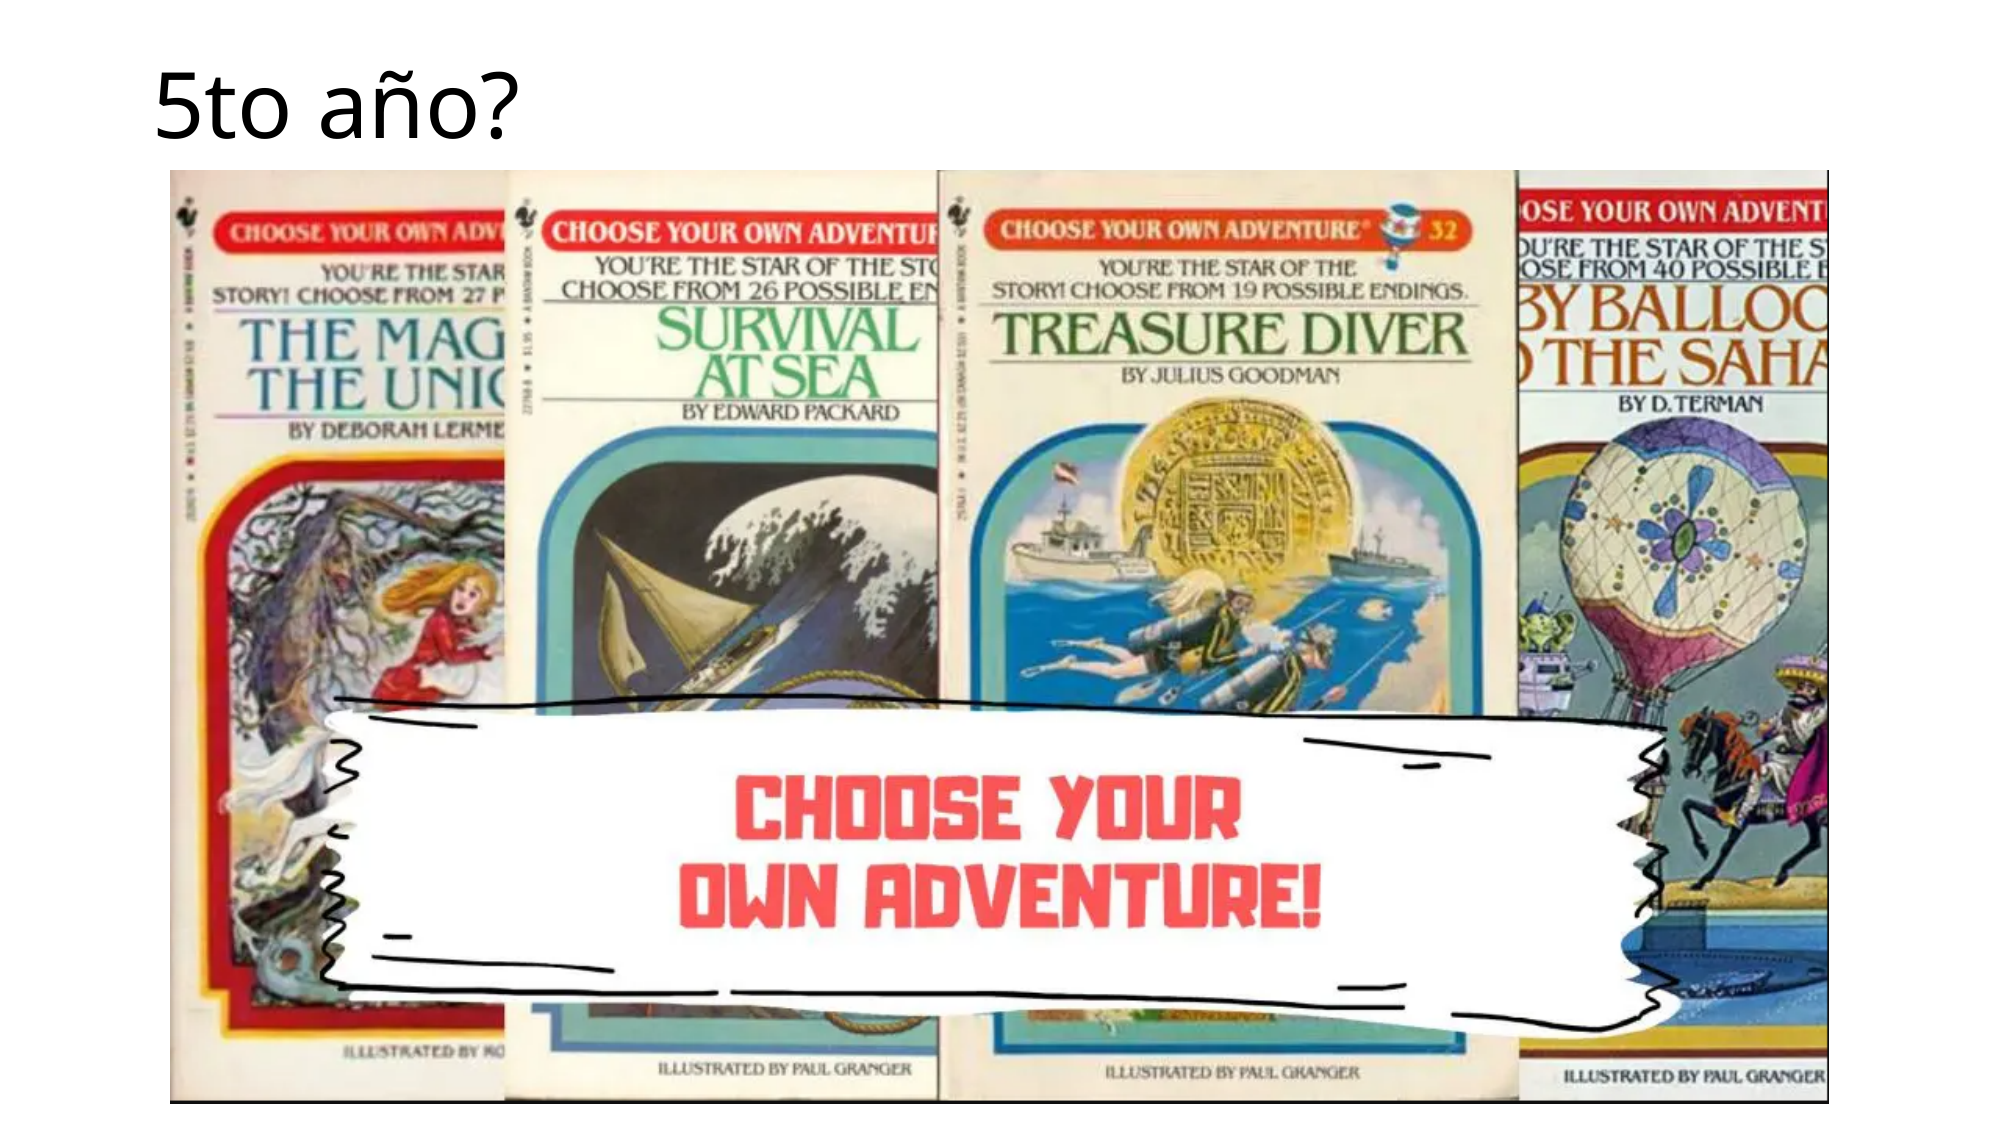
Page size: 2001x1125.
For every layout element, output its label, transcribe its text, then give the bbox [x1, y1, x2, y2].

picture [170, 170, 1829, 1104]
title 5to año? [137, 0, 1863, 218]
